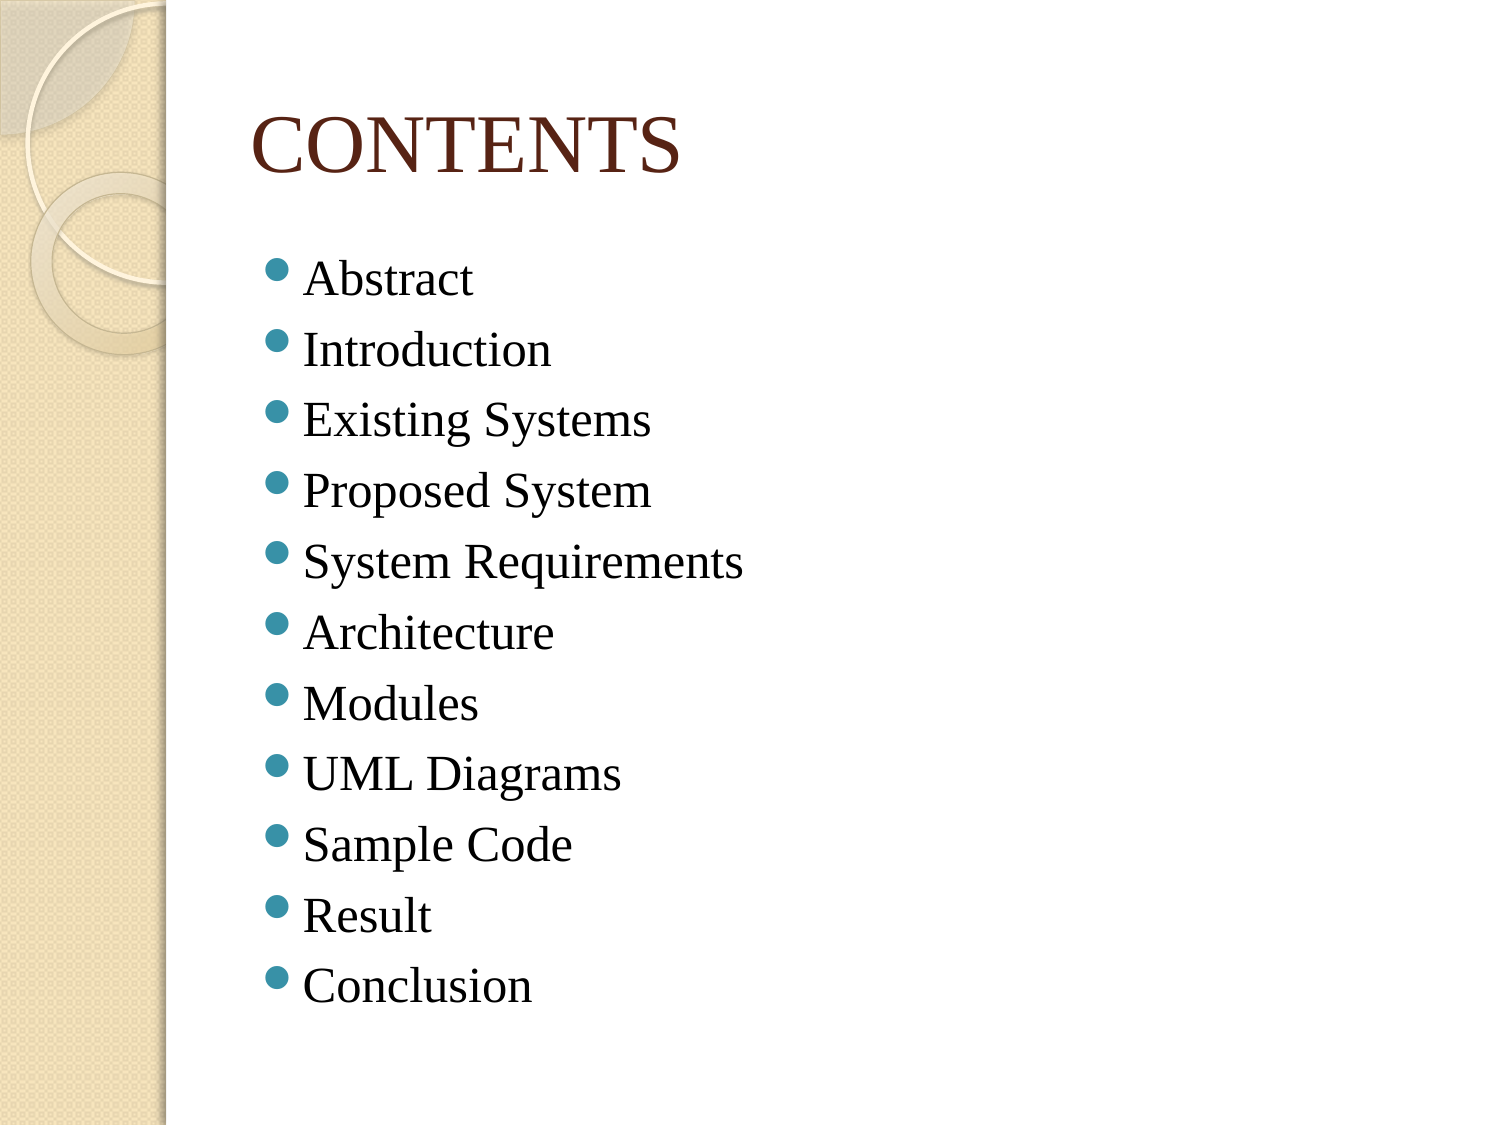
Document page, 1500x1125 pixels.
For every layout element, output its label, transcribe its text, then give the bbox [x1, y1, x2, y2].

title CONTENTS [235, 45, 1466, 233]
list Abstract Introduction Existing Systems Proposed System System Requirements Architecture Modules UML Diagrams Sample Code Result Conclusion [235, 237, 1466, 1025]
